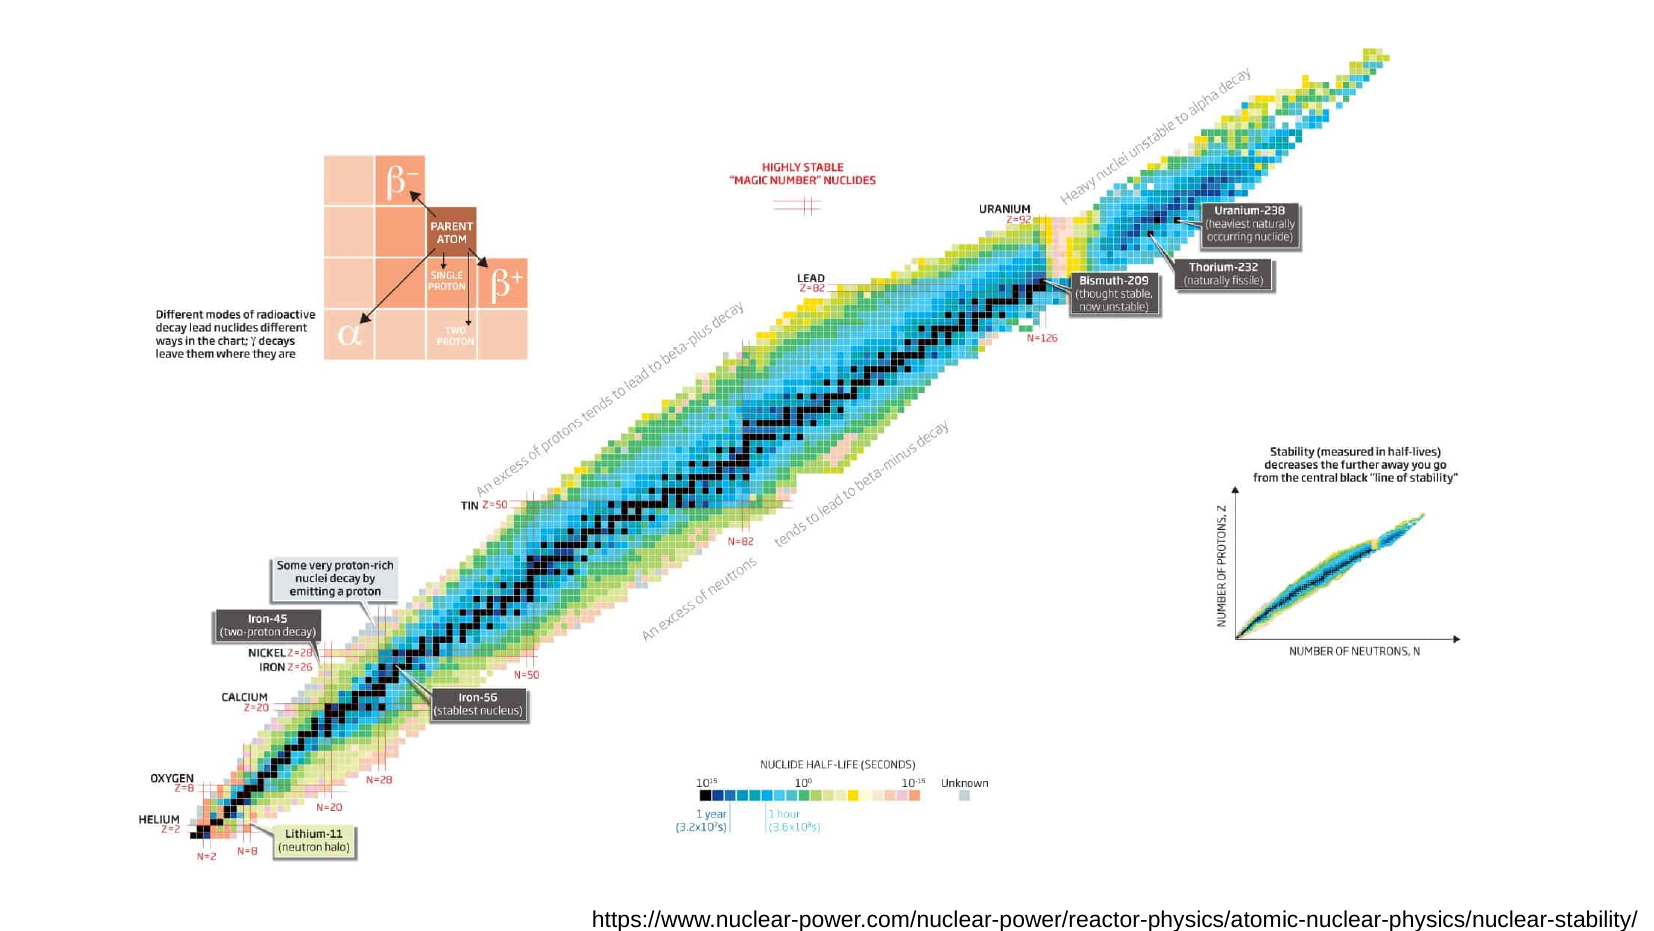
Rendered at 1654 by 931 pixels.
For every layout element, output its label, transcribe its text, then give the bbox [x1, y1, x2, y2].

picture [114, 0, 1541, 930]
text_box https://www.nuclear-power.com/nuclear-power/reactor-physics/atomic-nuclear-physics/nuclear-stability/ [1543, 897, 1654, 931]
